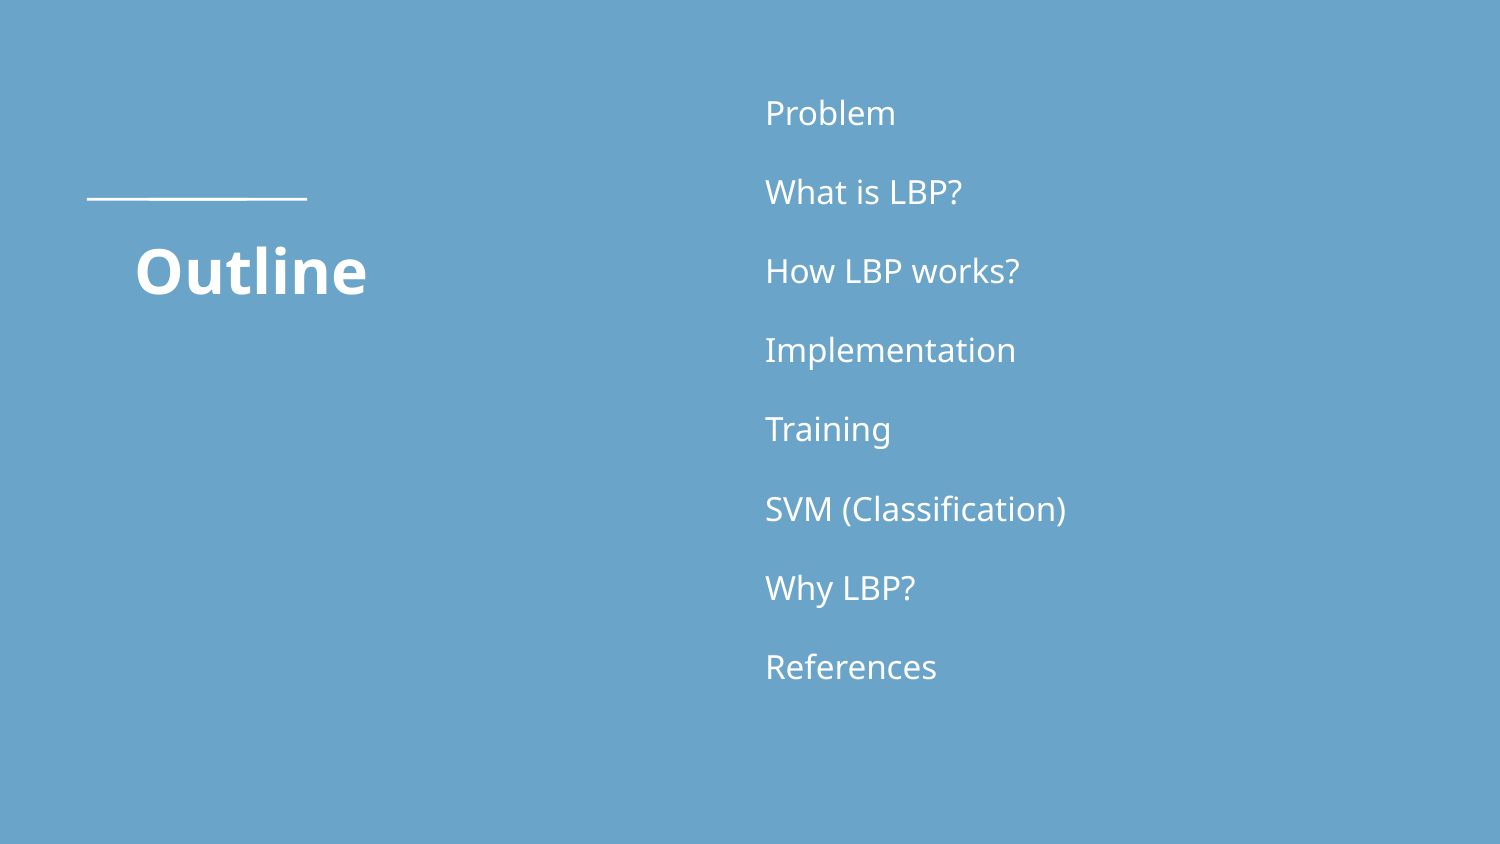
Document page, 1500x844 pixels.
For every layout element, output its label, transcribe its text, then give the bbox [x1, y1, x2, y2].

title Outline [119, 216, 589, 466]
subtitle Problem What is LBP? How LBP works? Implementation Training SVM (Classification) Why LBP? References [750, 70, 1420, 814]
